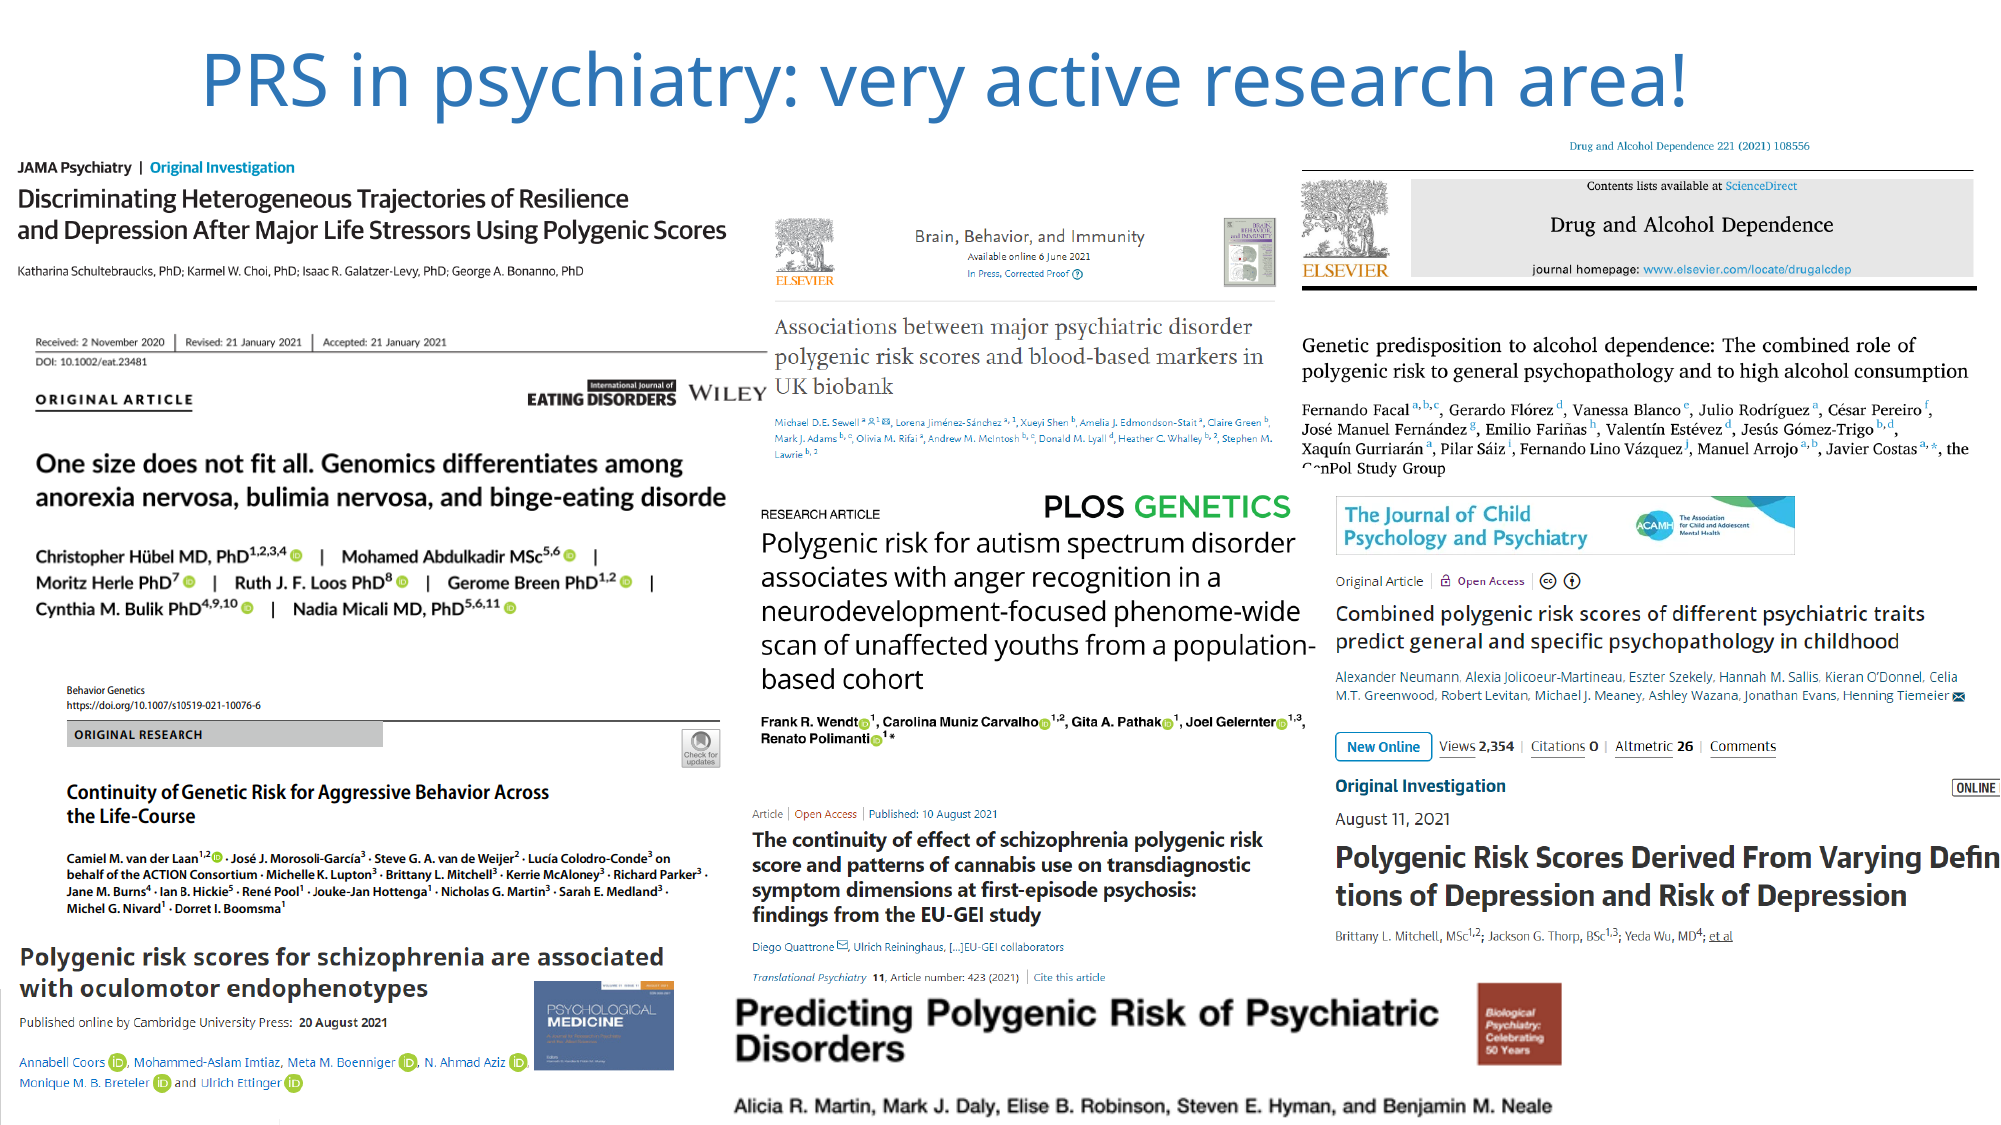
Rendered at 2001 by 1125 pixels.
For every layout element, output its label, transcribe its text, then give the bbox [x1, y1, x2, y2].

picture [1, 154, 733, 293]
picture [1325, 730, 2000, 950]
title PRS in psychiatry: very active research area! [184, 17, 1910, 150]
picture [12, 134, 1977, 749]
picture [1326, 489, 1976, 717]
picture [47, 680, 722, 928]
picture [715, 805, 1587, 1125]
picture [0, 933, 682, 1125]
